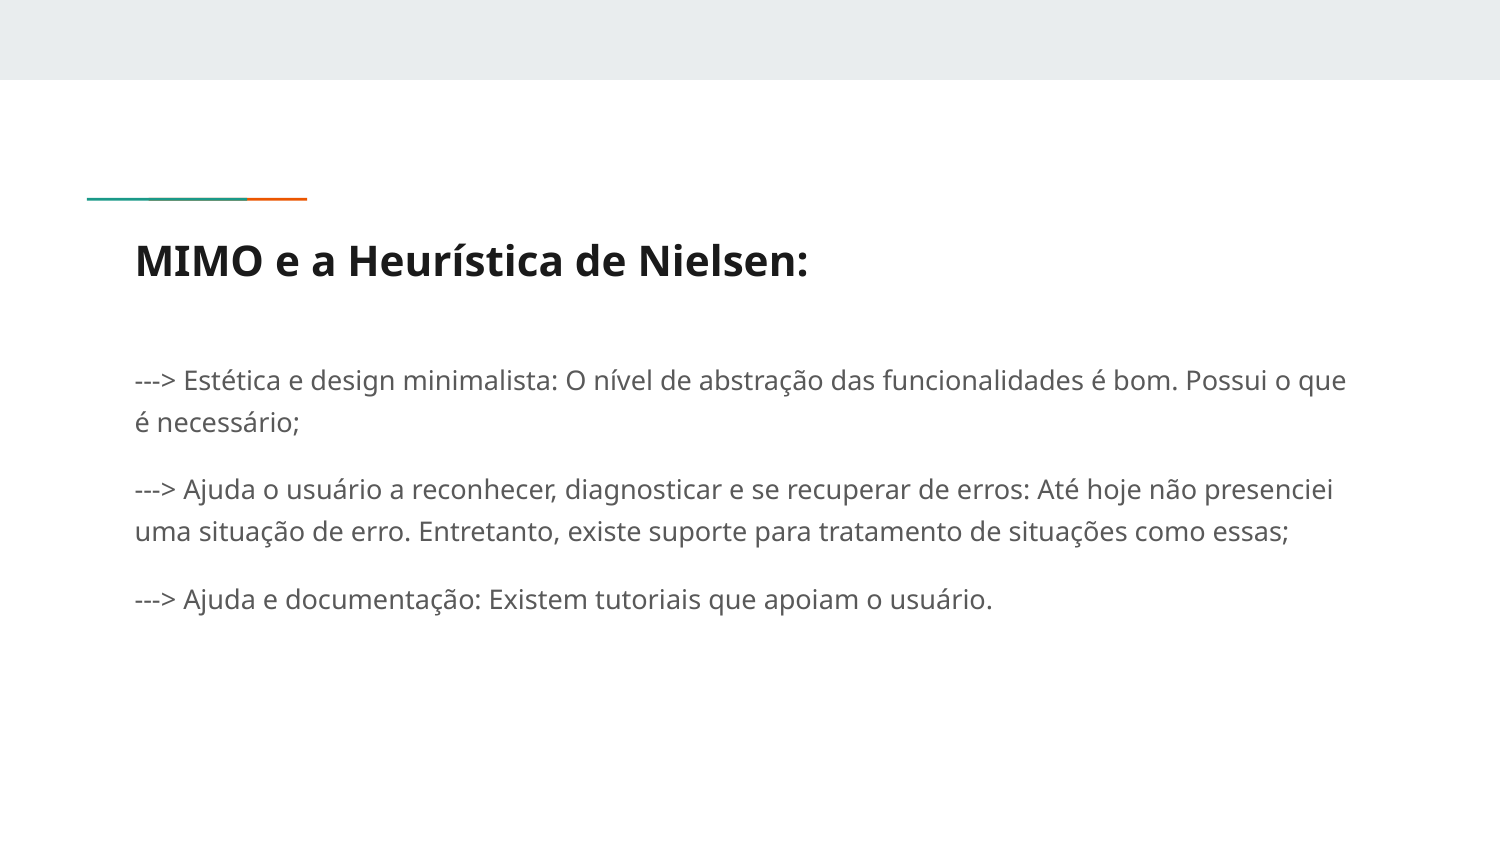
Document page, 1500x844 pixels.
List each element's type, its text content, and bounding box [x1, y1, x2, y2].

title MIMO e a Heurística de Nielsen: [119, 216, 1381, 305]
list ---> Estética e design minimalista: O nível de abstração das funcionalidades é bom. Possui o que é necessário; ---> Ajuda o usuário a reconhecer, diagnosticar e se recuperar de erros: Até hoje não presenciei uma situação de erro. Entretanto, existe suporte para tratamento de situações como essas; ---> Ajuda e documentação: Existem tutoriais que apoiam o usuário. [119, 341, 1381, 731]
